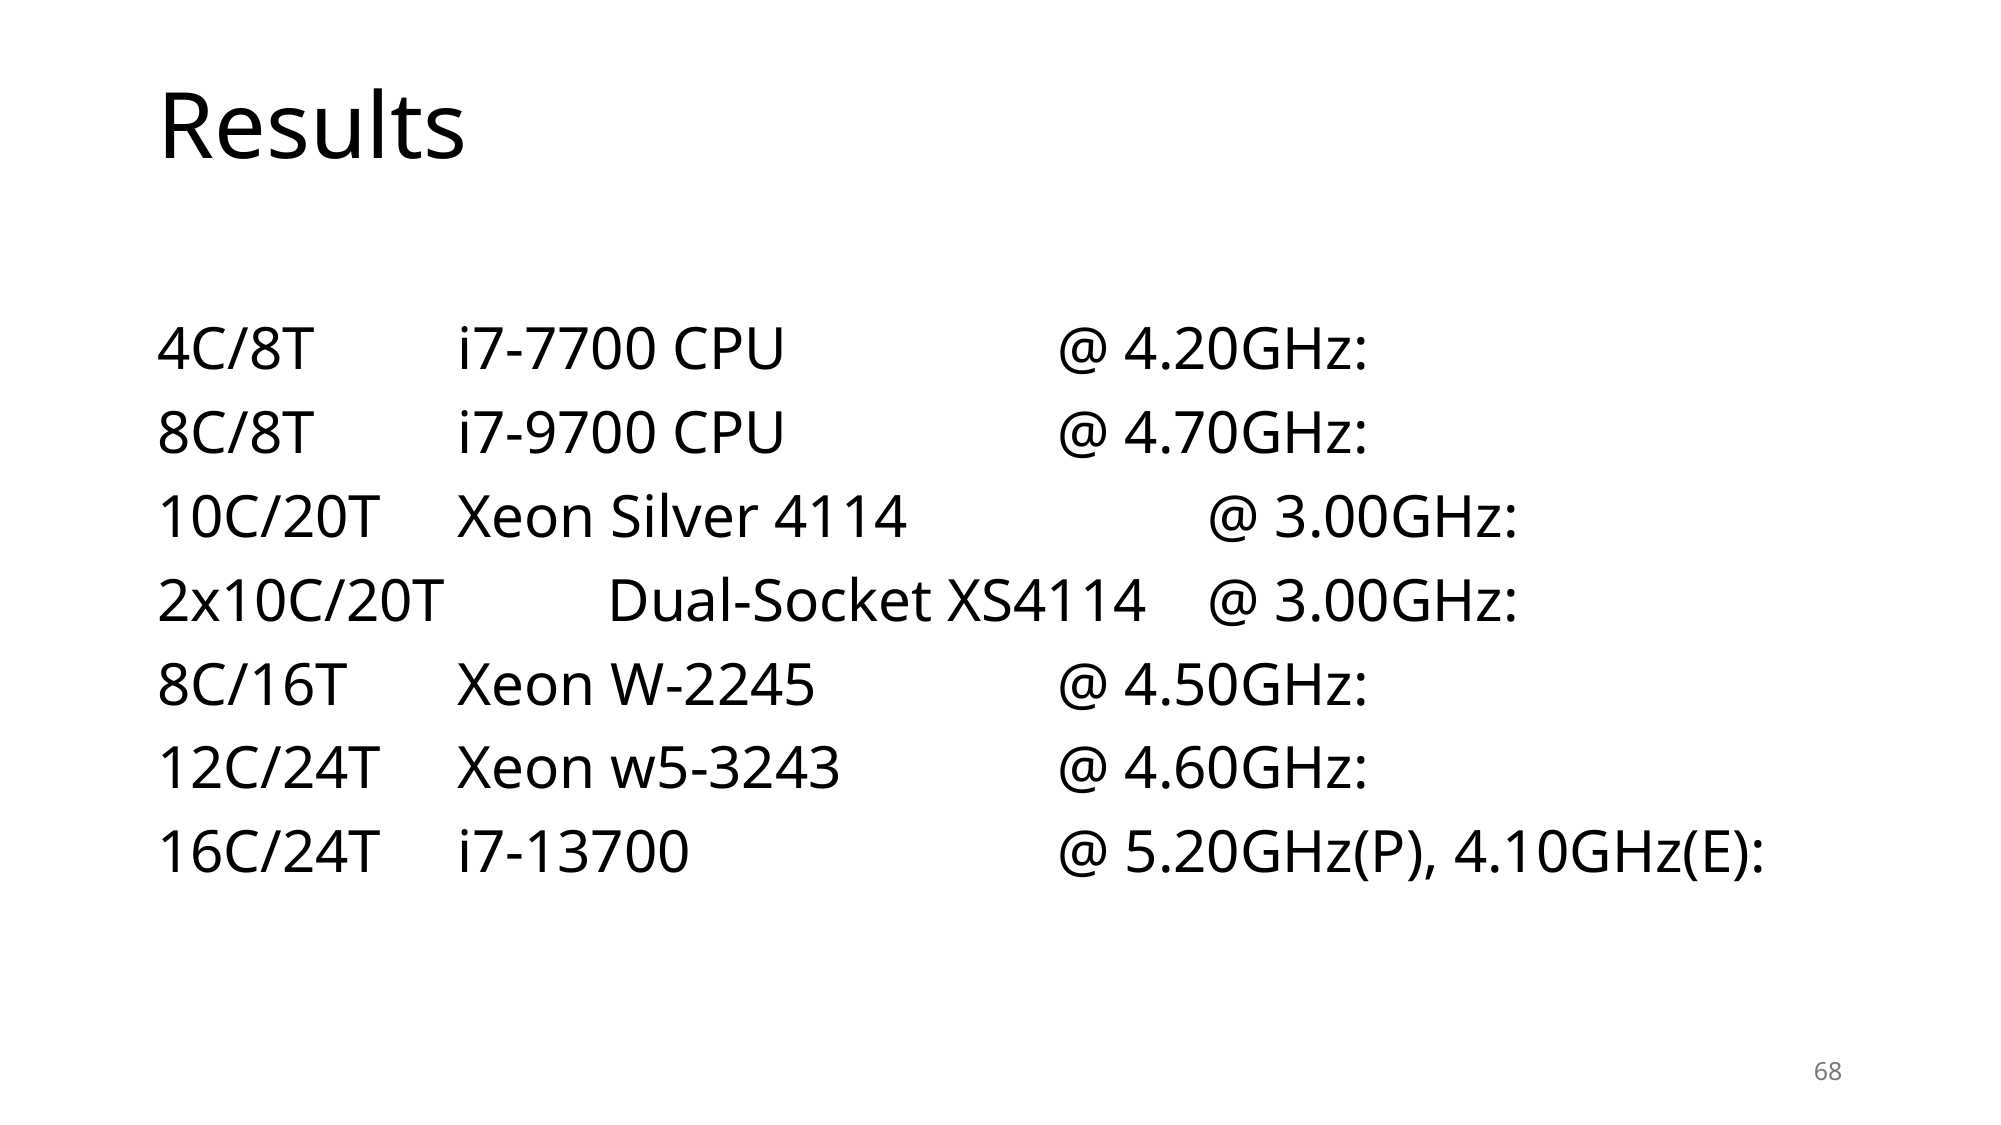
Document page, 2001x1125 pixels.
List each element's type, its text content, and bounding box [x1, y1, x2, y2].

slide_number 68 [1412, 1042, 1863, 1103]
title Results [137, 59, 1863, 278]
list 4C/8T i7-7700 CPU @ 4.20GHz: 8C/8T i7-9700 CPU @ 4.70GHz: 10C/20T Xeon Silver 4114 @ 3.00GHz: 2x10C/20T Dual-Socket XS4114 @ 3.00GHz: 8C/16T Xeon W-2245 @ 4.50GHz: 12C/24T Xeon w5-3243 @ 4.60GHz: 16C/24T i7-13700 @ 5.20GHz(P), 4.10GHz(E): [137, 299, 1863, 1014]
